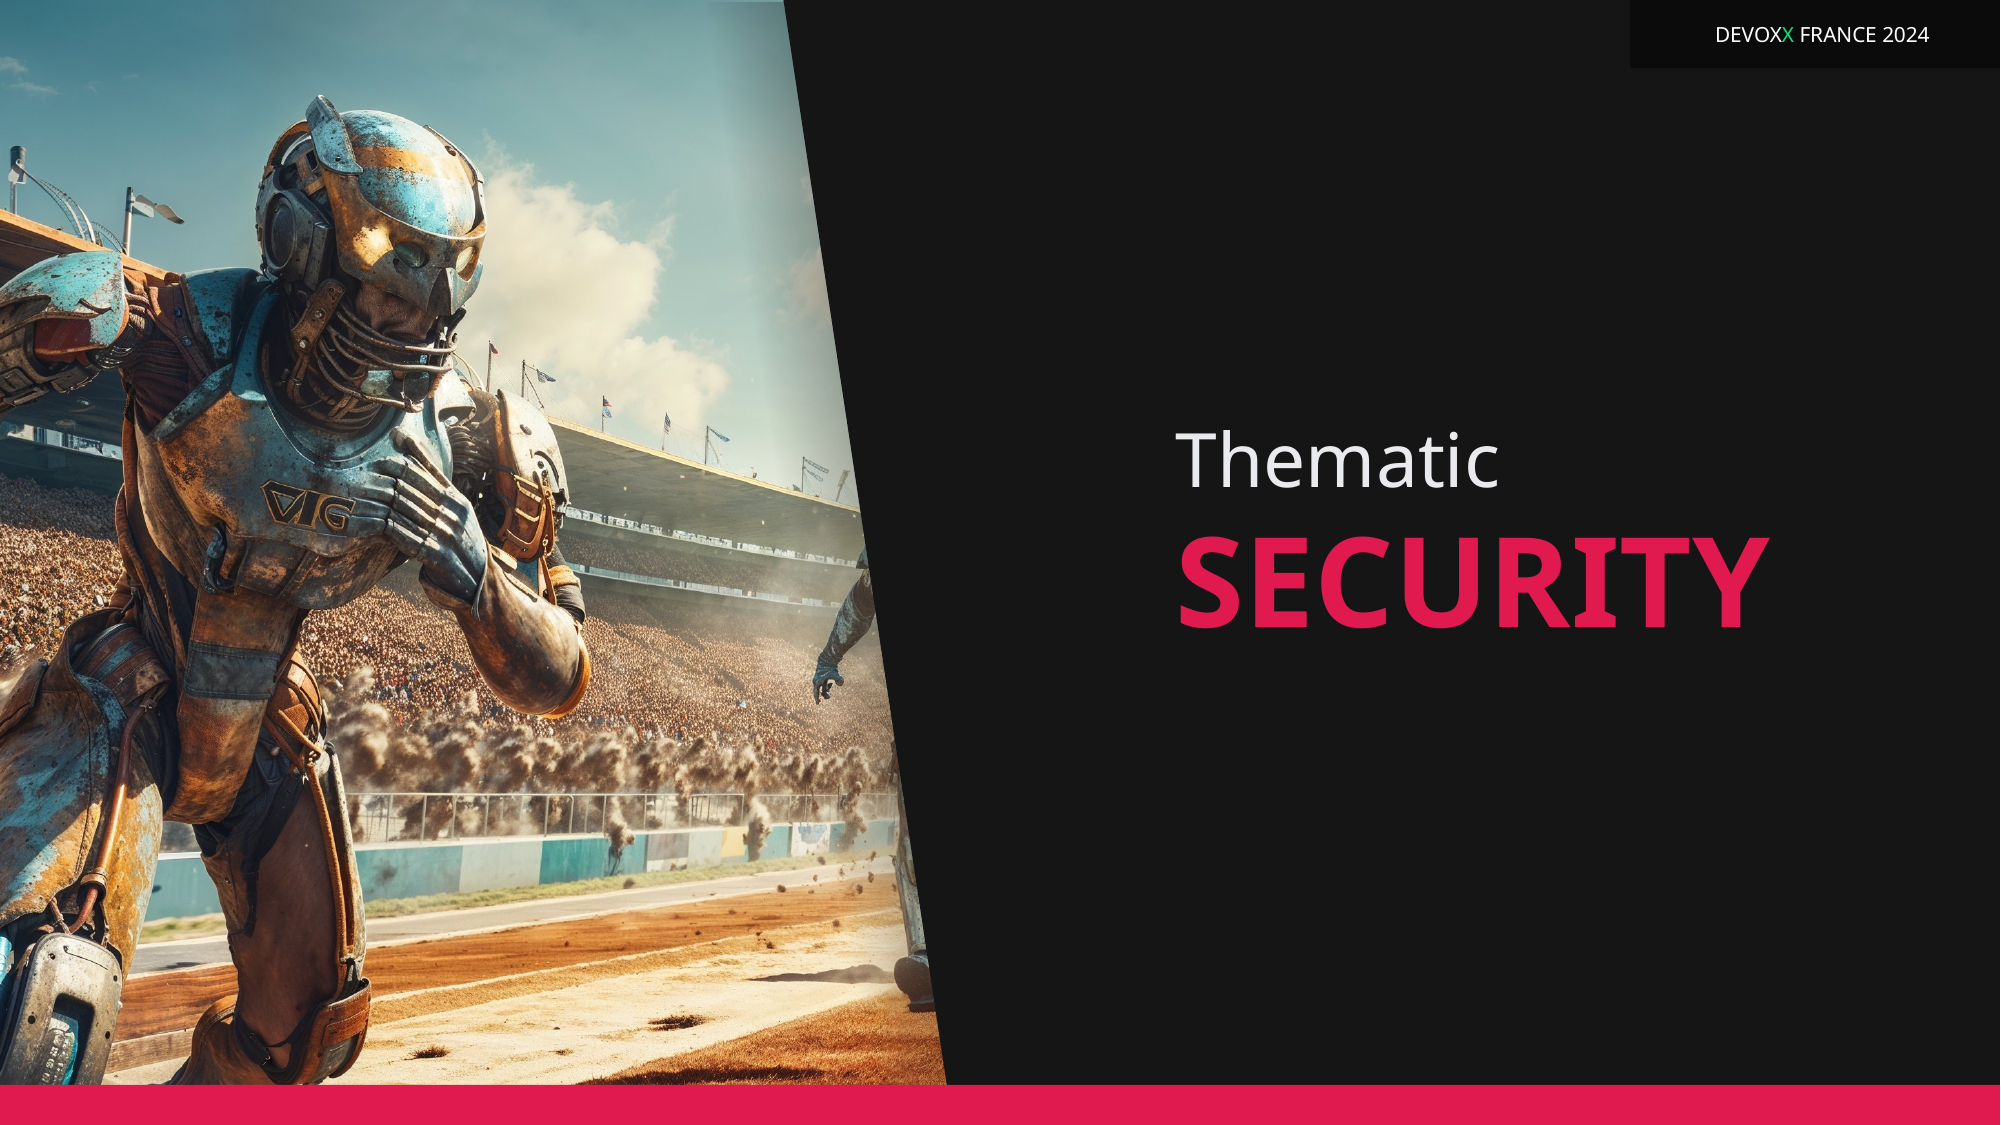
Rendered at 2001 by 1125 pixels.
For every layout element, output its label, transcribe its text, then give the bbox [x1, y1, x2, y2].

text_box DEVOXX FRANCE 2024 [1638, 14, 2000, 55]
picture [0, 0, 946, 1084]
text_box [1629, 0, 2000, 69]
text_box Thematic SECURITY [1160, 405, 1786, 661]
